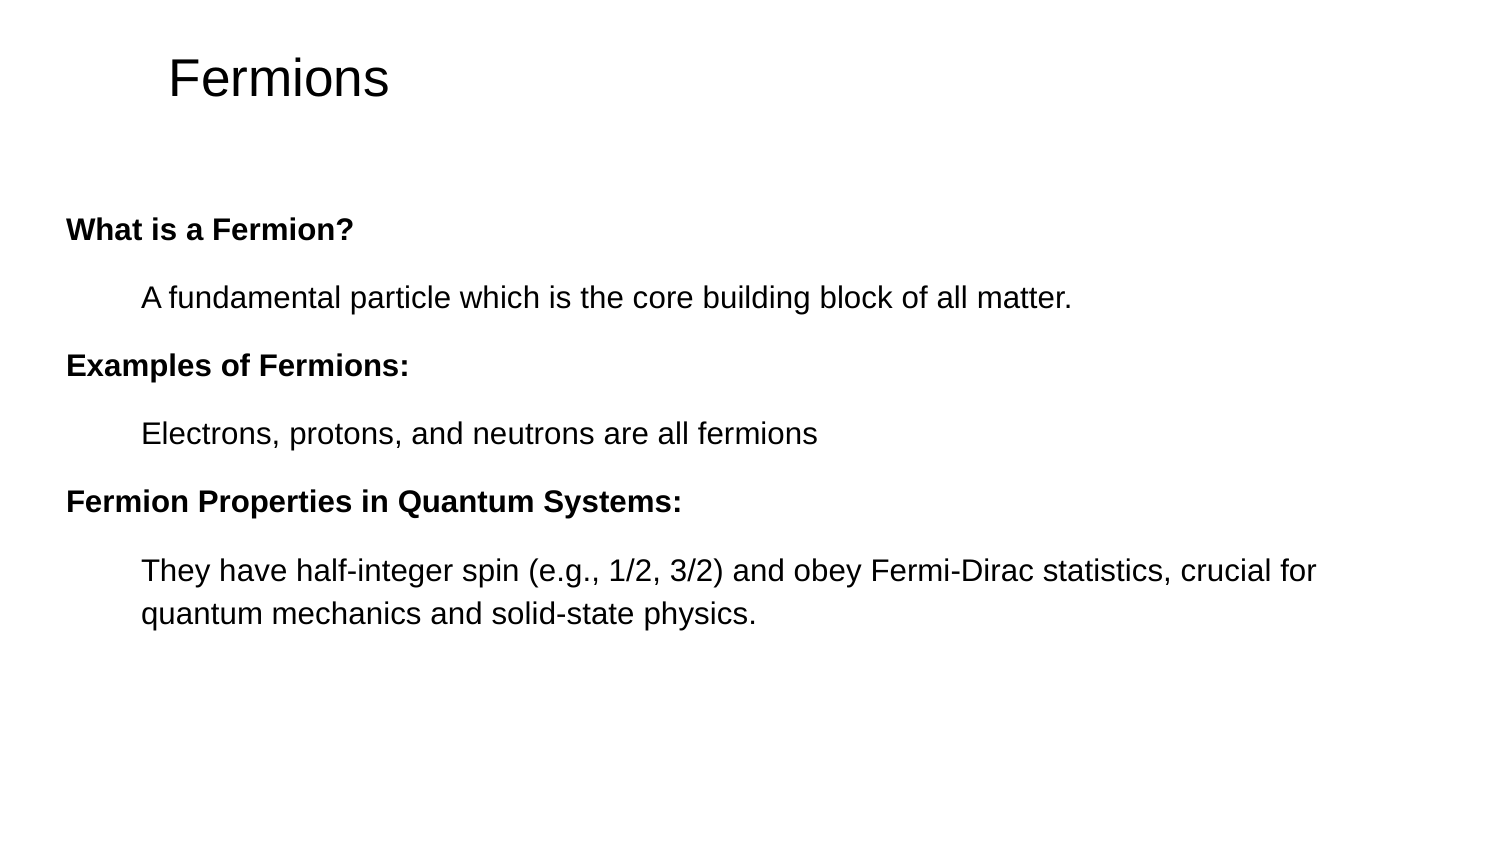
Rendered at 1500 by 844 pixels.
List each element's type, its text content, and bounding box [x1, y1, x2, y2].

title Fermions [65, 28, 1464, 123]
list What is a Fermion? A fundamental particle which is the core building block of all matter. Examples of Fermions: Electrons, protons, and neutrons are all fermions Fermion Properties in Quantum Systems: They have half-integer spin (e.g., 1/2, 3/2) and obey Fermi-Dirac statistics, crucial for quantum mechanics and solid-state physics. [51, 189, 1449, 750]
